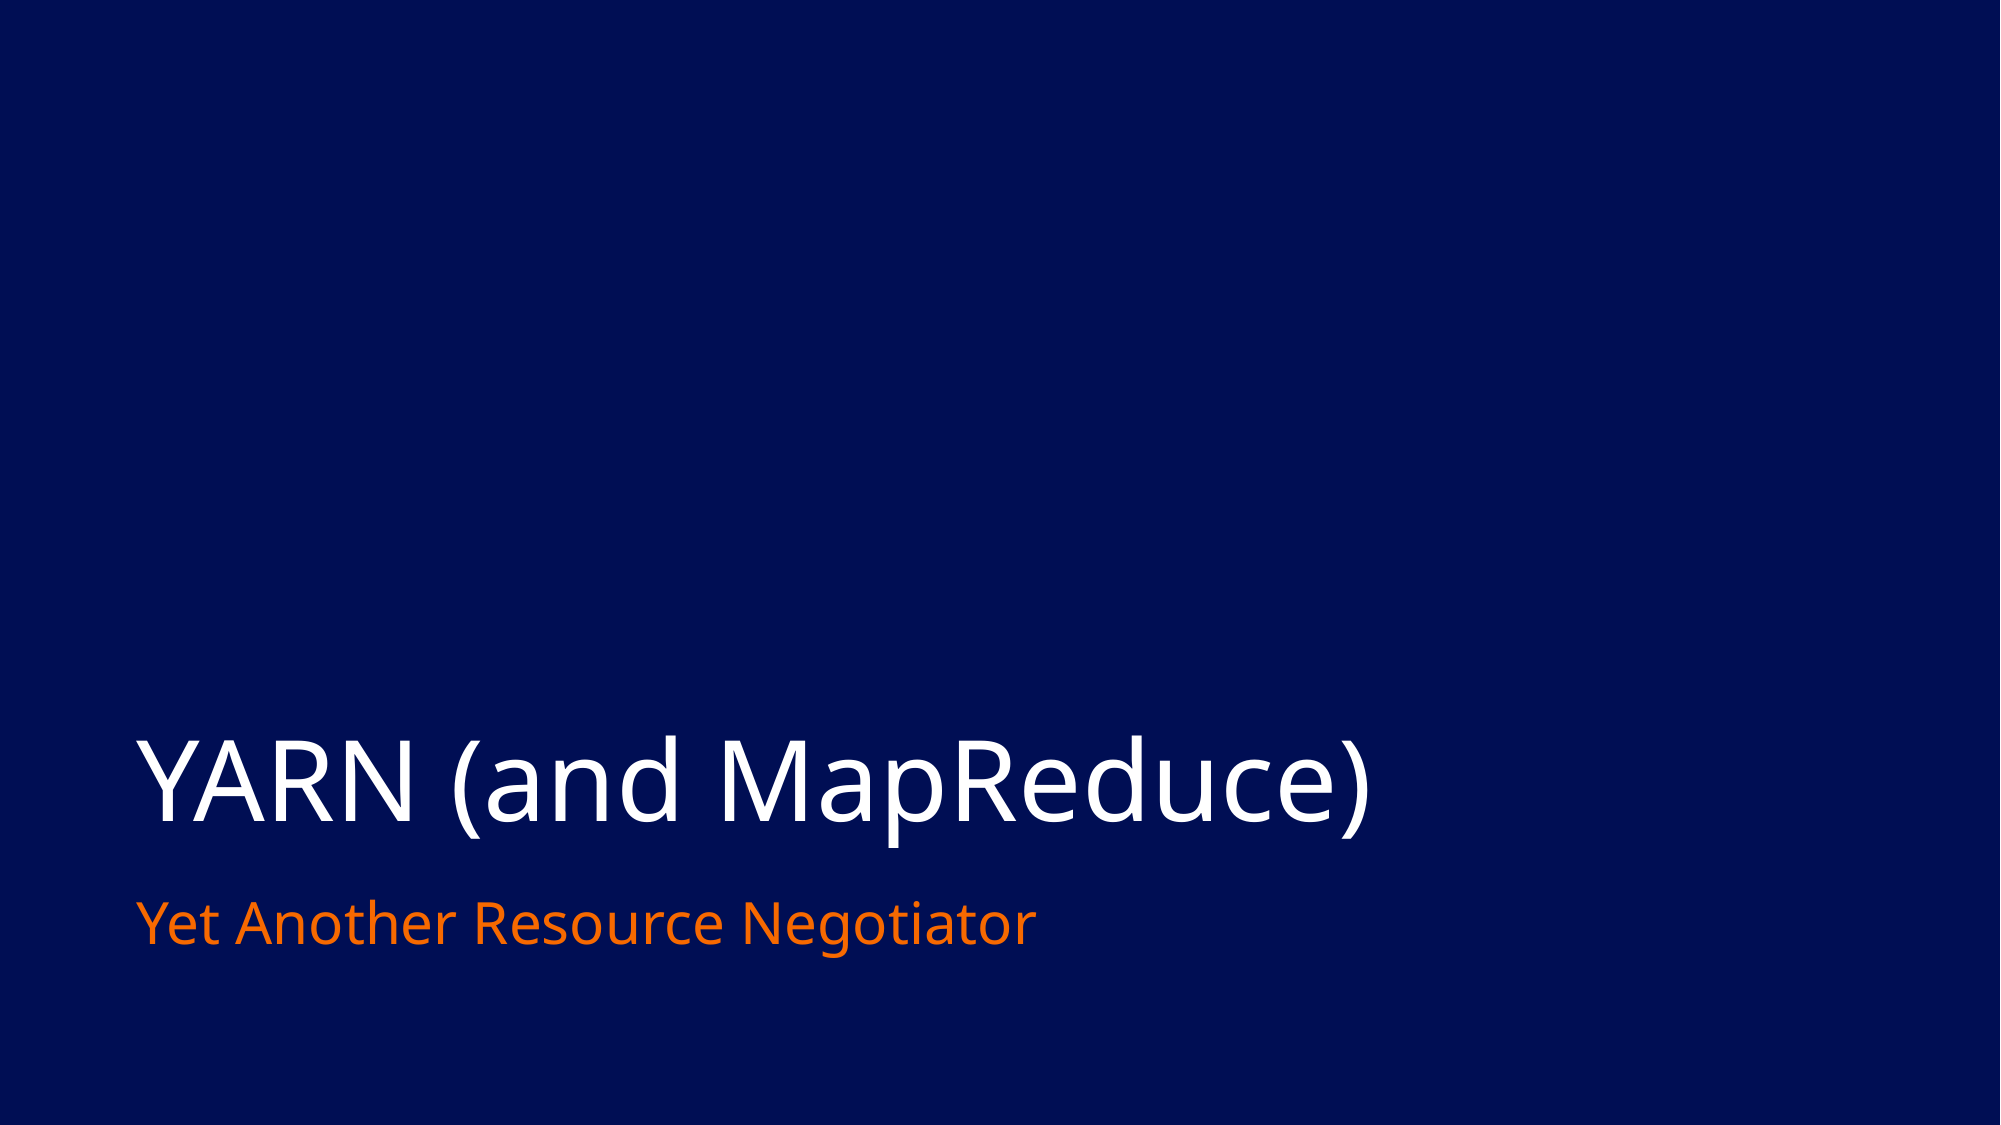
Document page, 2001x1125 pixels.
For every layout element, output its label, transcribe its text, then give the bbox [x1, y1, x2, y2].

list Yet Another Resource Negotiator [136, 878, 1862, 997]
title YARN (and MapReduce) [136, 629, 1862, 854]
